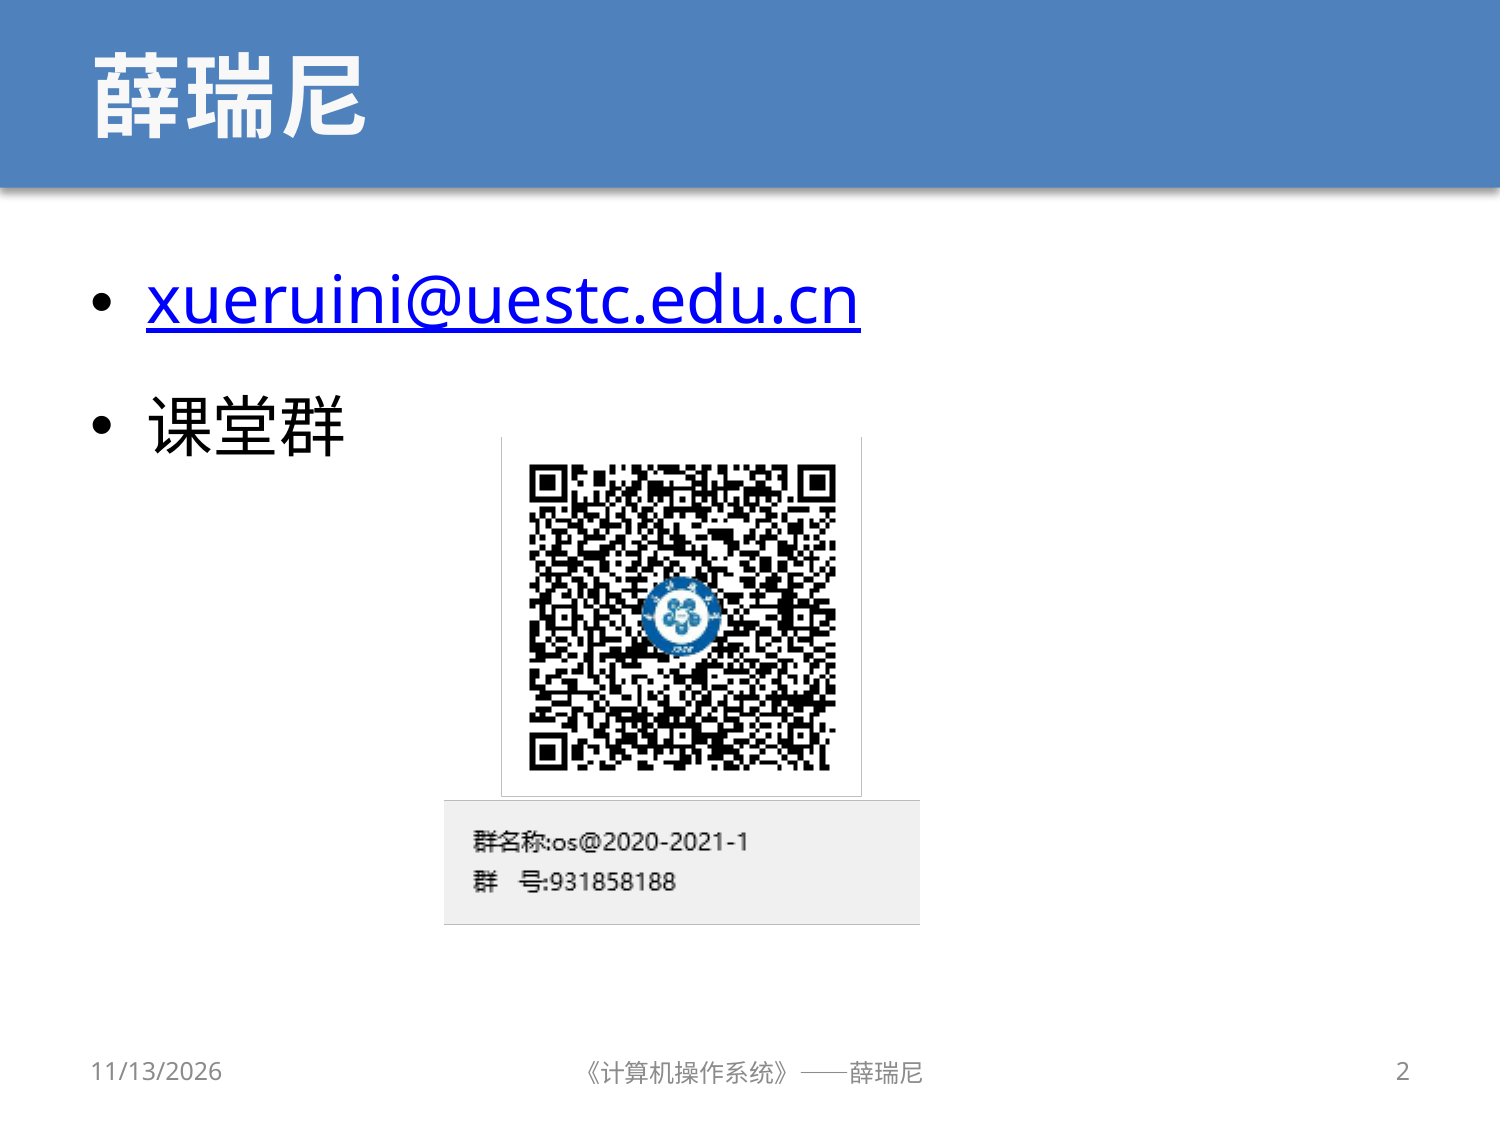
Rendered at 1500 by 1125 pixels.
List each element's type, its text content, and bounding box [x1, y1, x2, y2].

title 薛瑞尼 [75, 0, 1425, 188]
slide_number 2 [1074, 1042, 1425, 1103]
picture [443, 437, 920, 938]
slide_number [75, 1042, 425, 1103]
list xueruini@uestc.edu.cn 课堂群 [75, 221, 1425, 1021]
footer 《计算机操作系统》——薛瑞尼 [512, 1042, 988, 1103]
